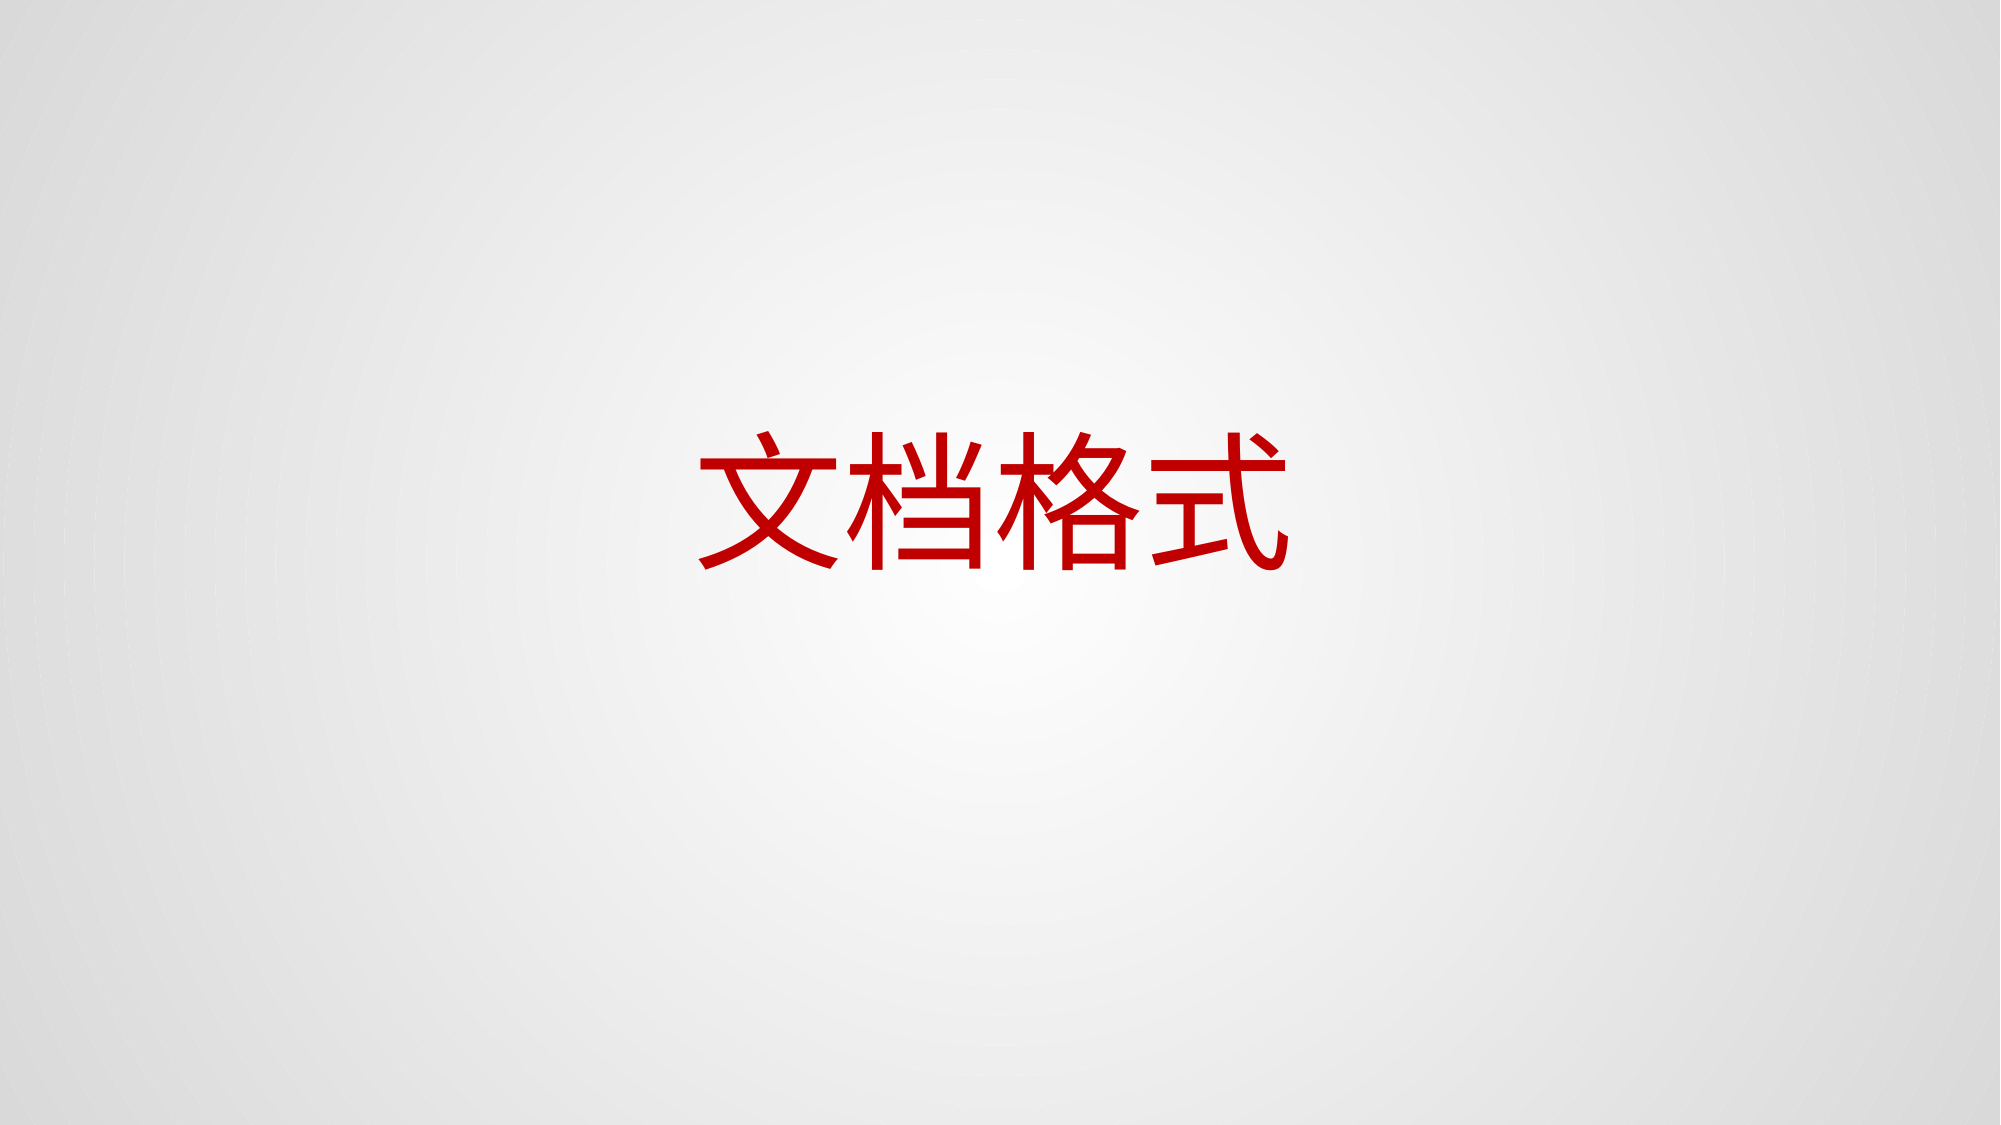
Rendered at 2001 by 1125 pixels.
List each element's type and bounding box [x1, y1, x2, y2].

text_box [509, 136, 1424, 868]
